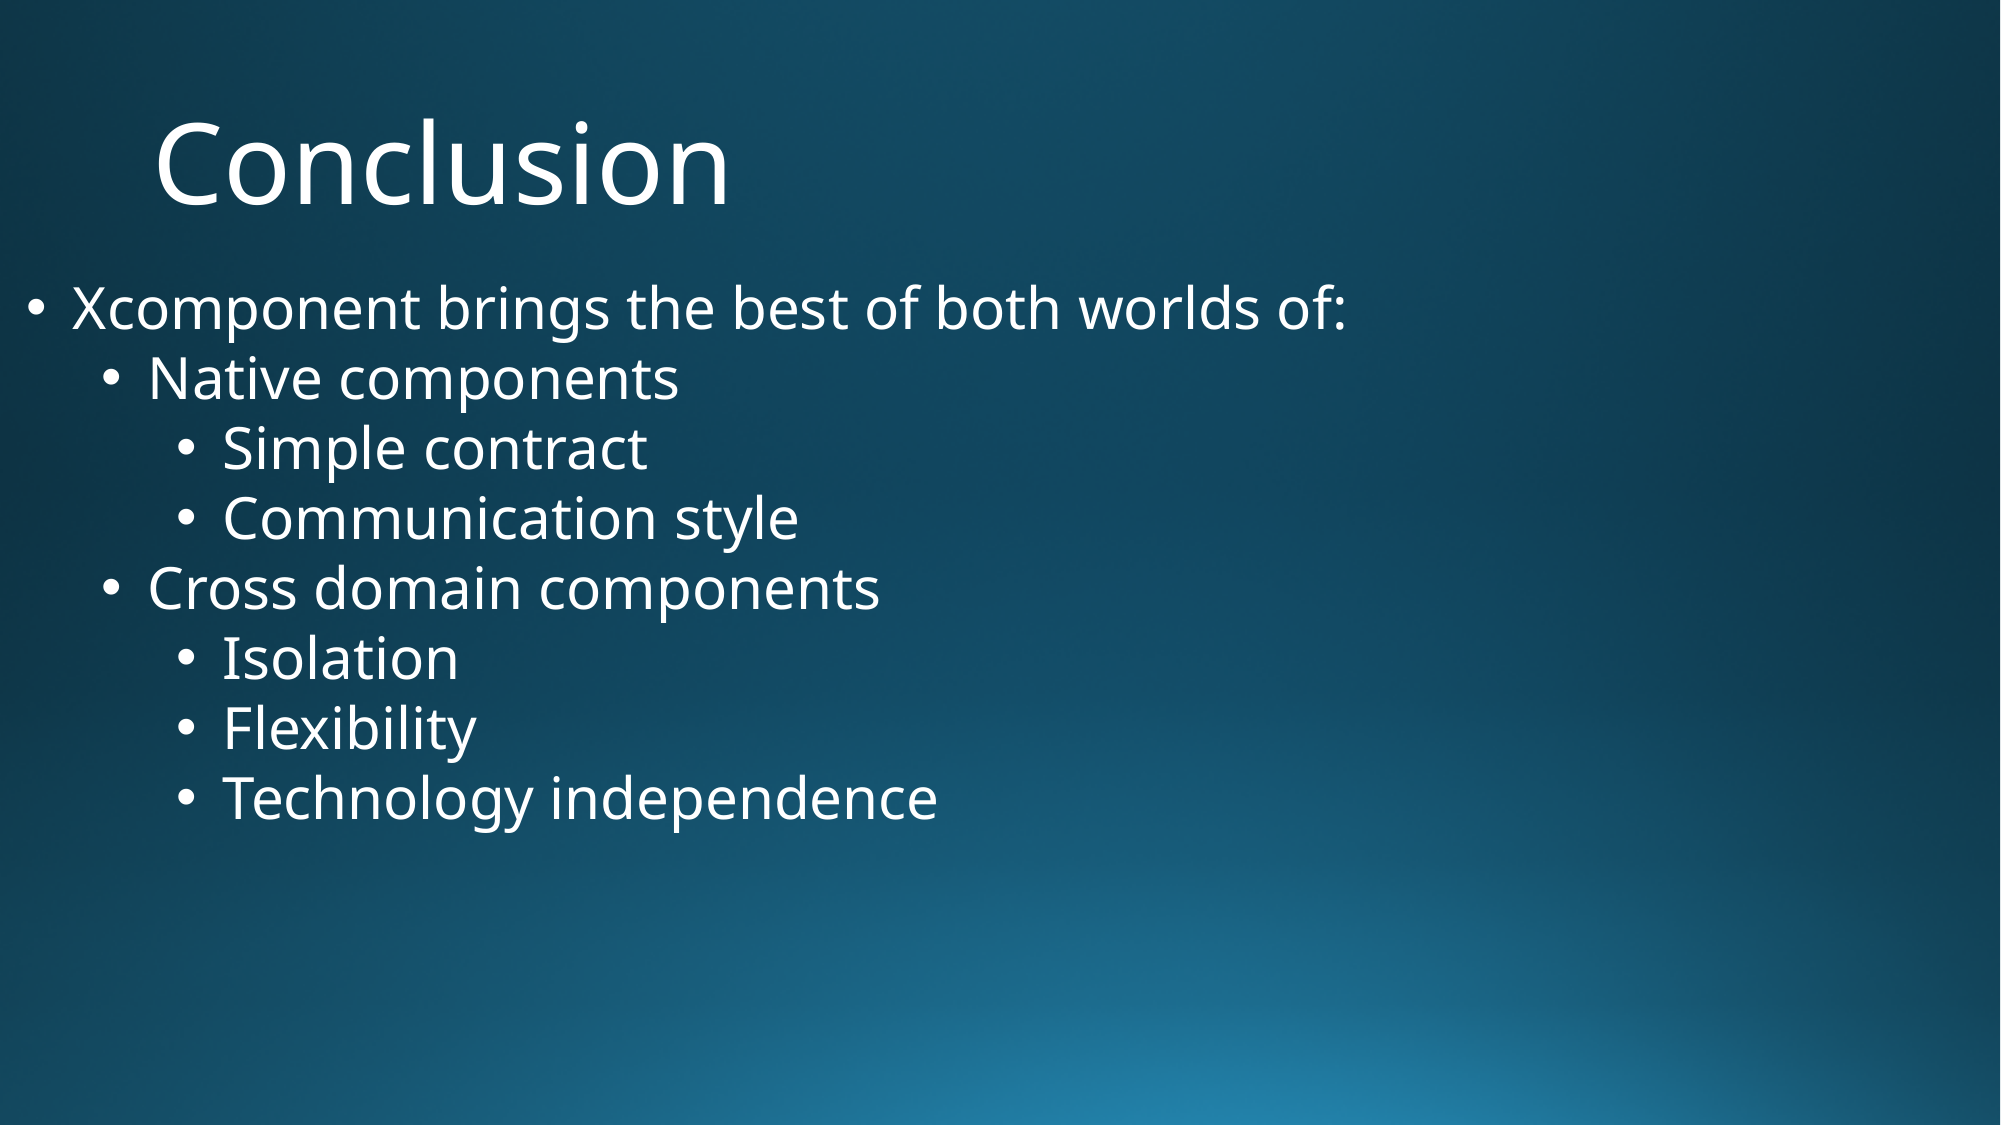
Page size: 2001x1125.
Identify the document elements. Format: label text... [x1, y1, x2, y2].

text_box Xcomponent brings the best of both worlds of: Native components Simple contract Communication style Cross domain components Isolation Flexibility Technology independence [11, 263, 1363, 839]
title Conclusion [137, 59, 1863, 278]
picture [0, 0, 2001, 1125]
